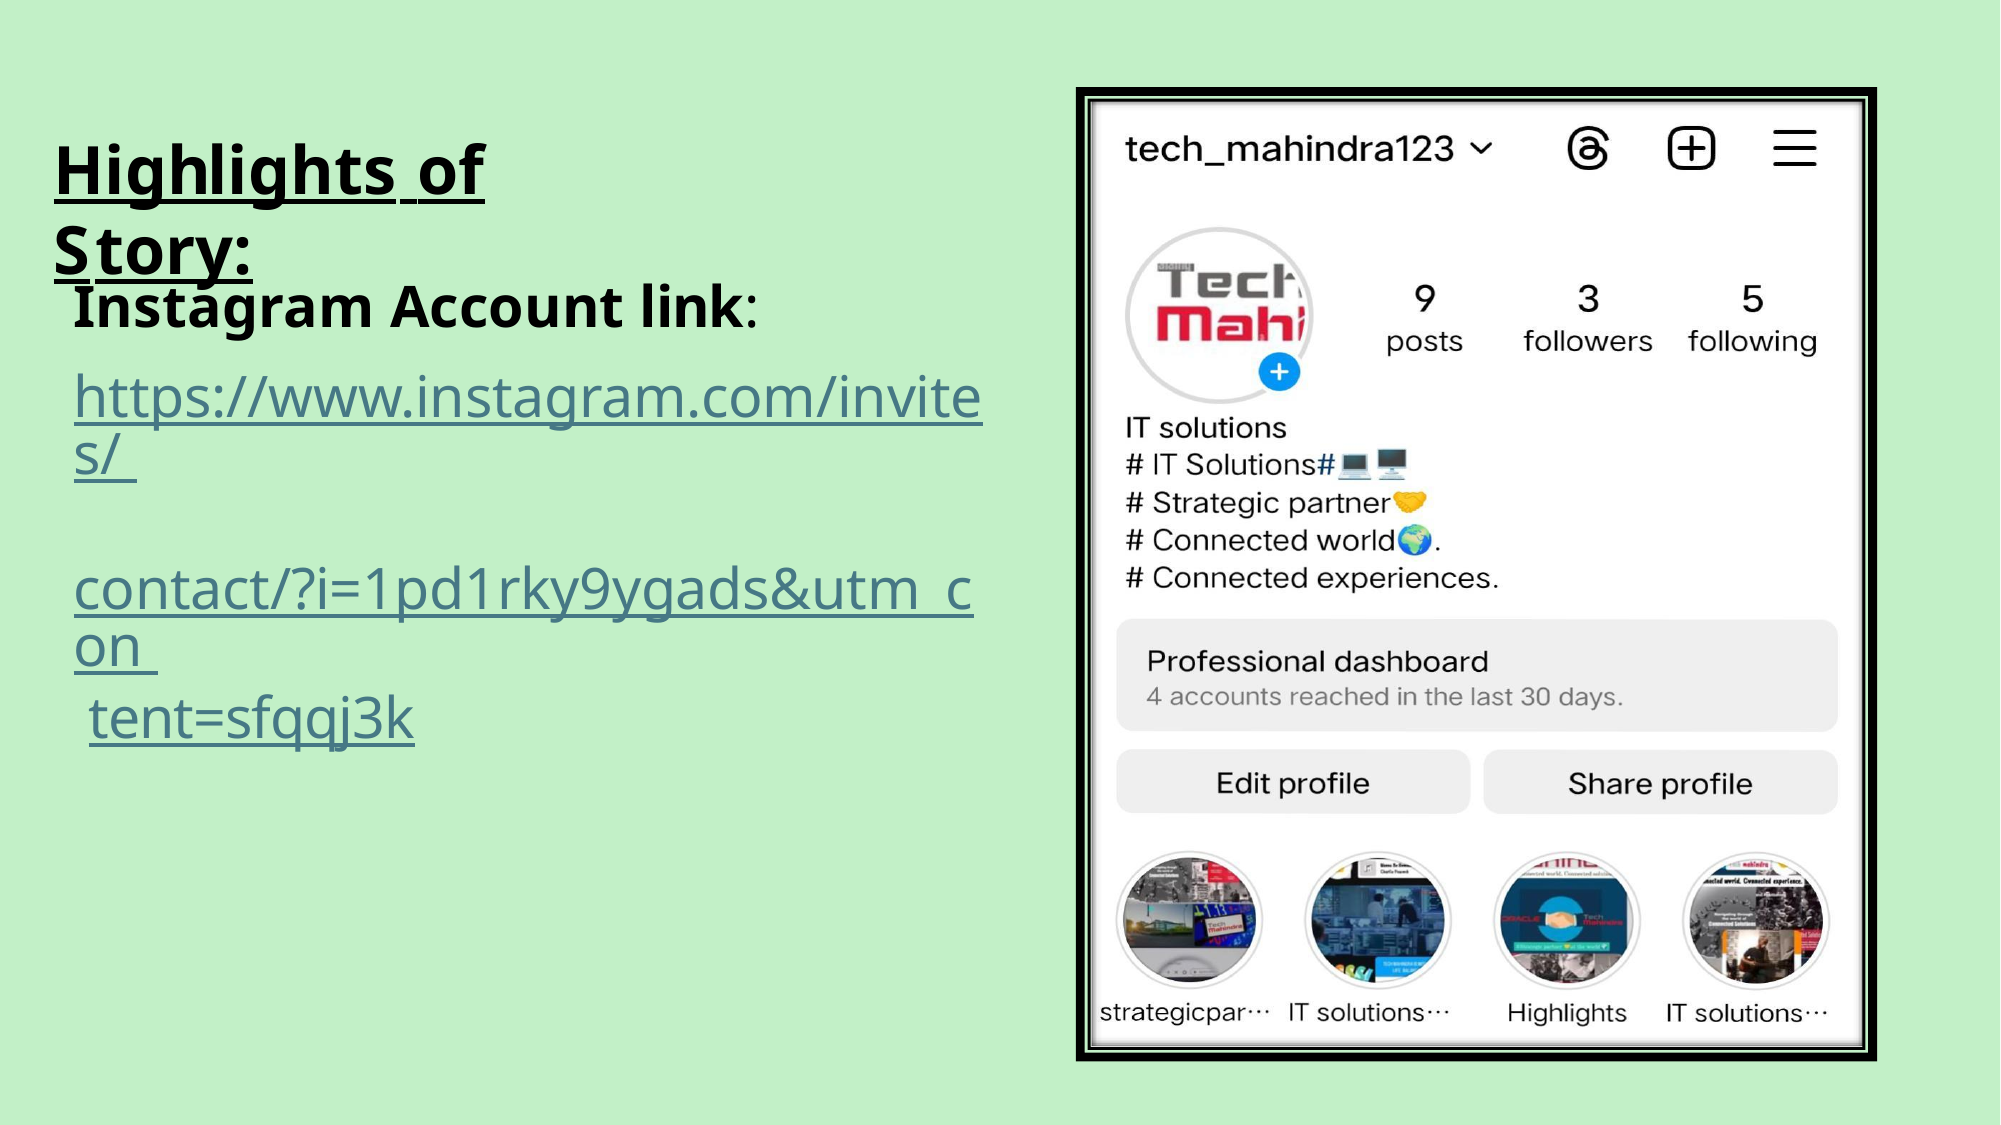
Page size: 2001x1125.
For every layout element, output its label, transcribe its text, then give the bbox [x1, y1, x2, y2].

title Highlights of Story: [51, 125, 595, 316]
text_box Instagram Account link: https://www.instagram.com/invites/ contact/?i=1pd1rky9ygads&utm_con tent=sfqqj3k [71, 252, 1000, 639]
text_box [1075, 86, 1878, 1062]
